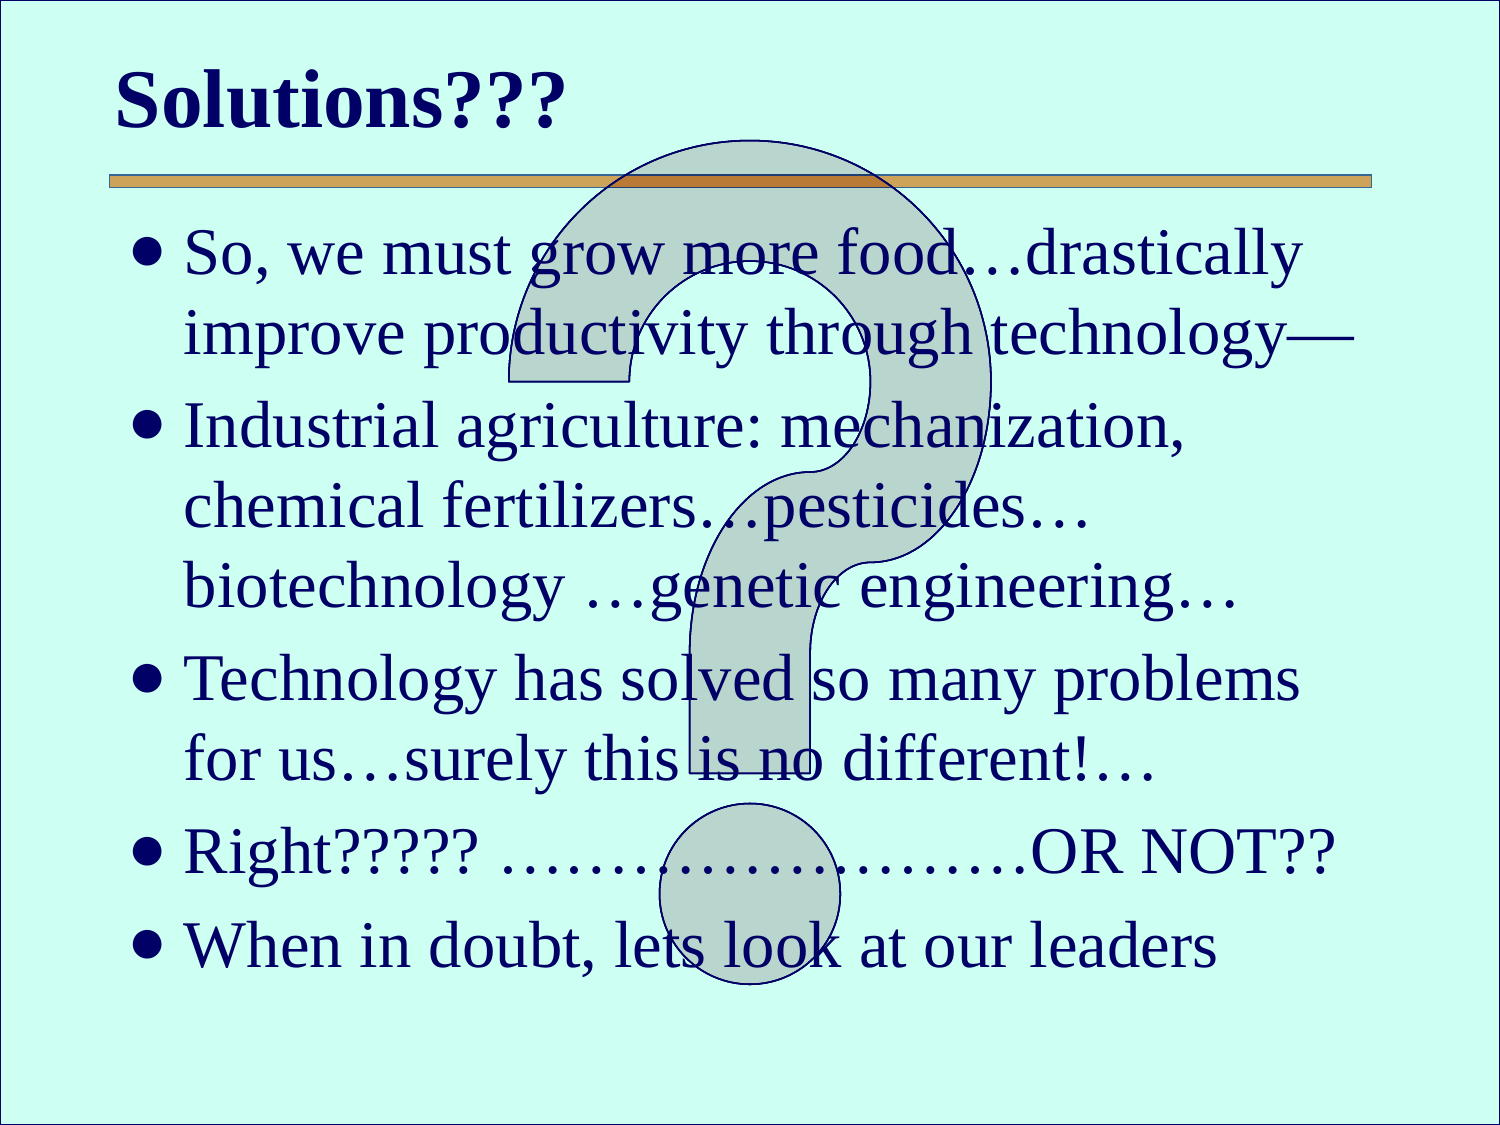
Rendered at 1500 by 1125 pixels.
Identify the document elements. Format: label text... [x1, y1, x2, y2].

text_box [0, 0, 1500, 1125]
list So, we must grow more food…drastically improve productivity through technology— Industrial agriculture: mechanization, chemical fertilizers…pesticides… biotechnology …genetic engineering… Technology has solved so many problems for us…surely this is no different!… Right????? ……………………OR NOT?? When in doubt, lets look at our leaders [112, 200, 1388, 888]
title Solutions??? [99, 12, 1375, 175]
